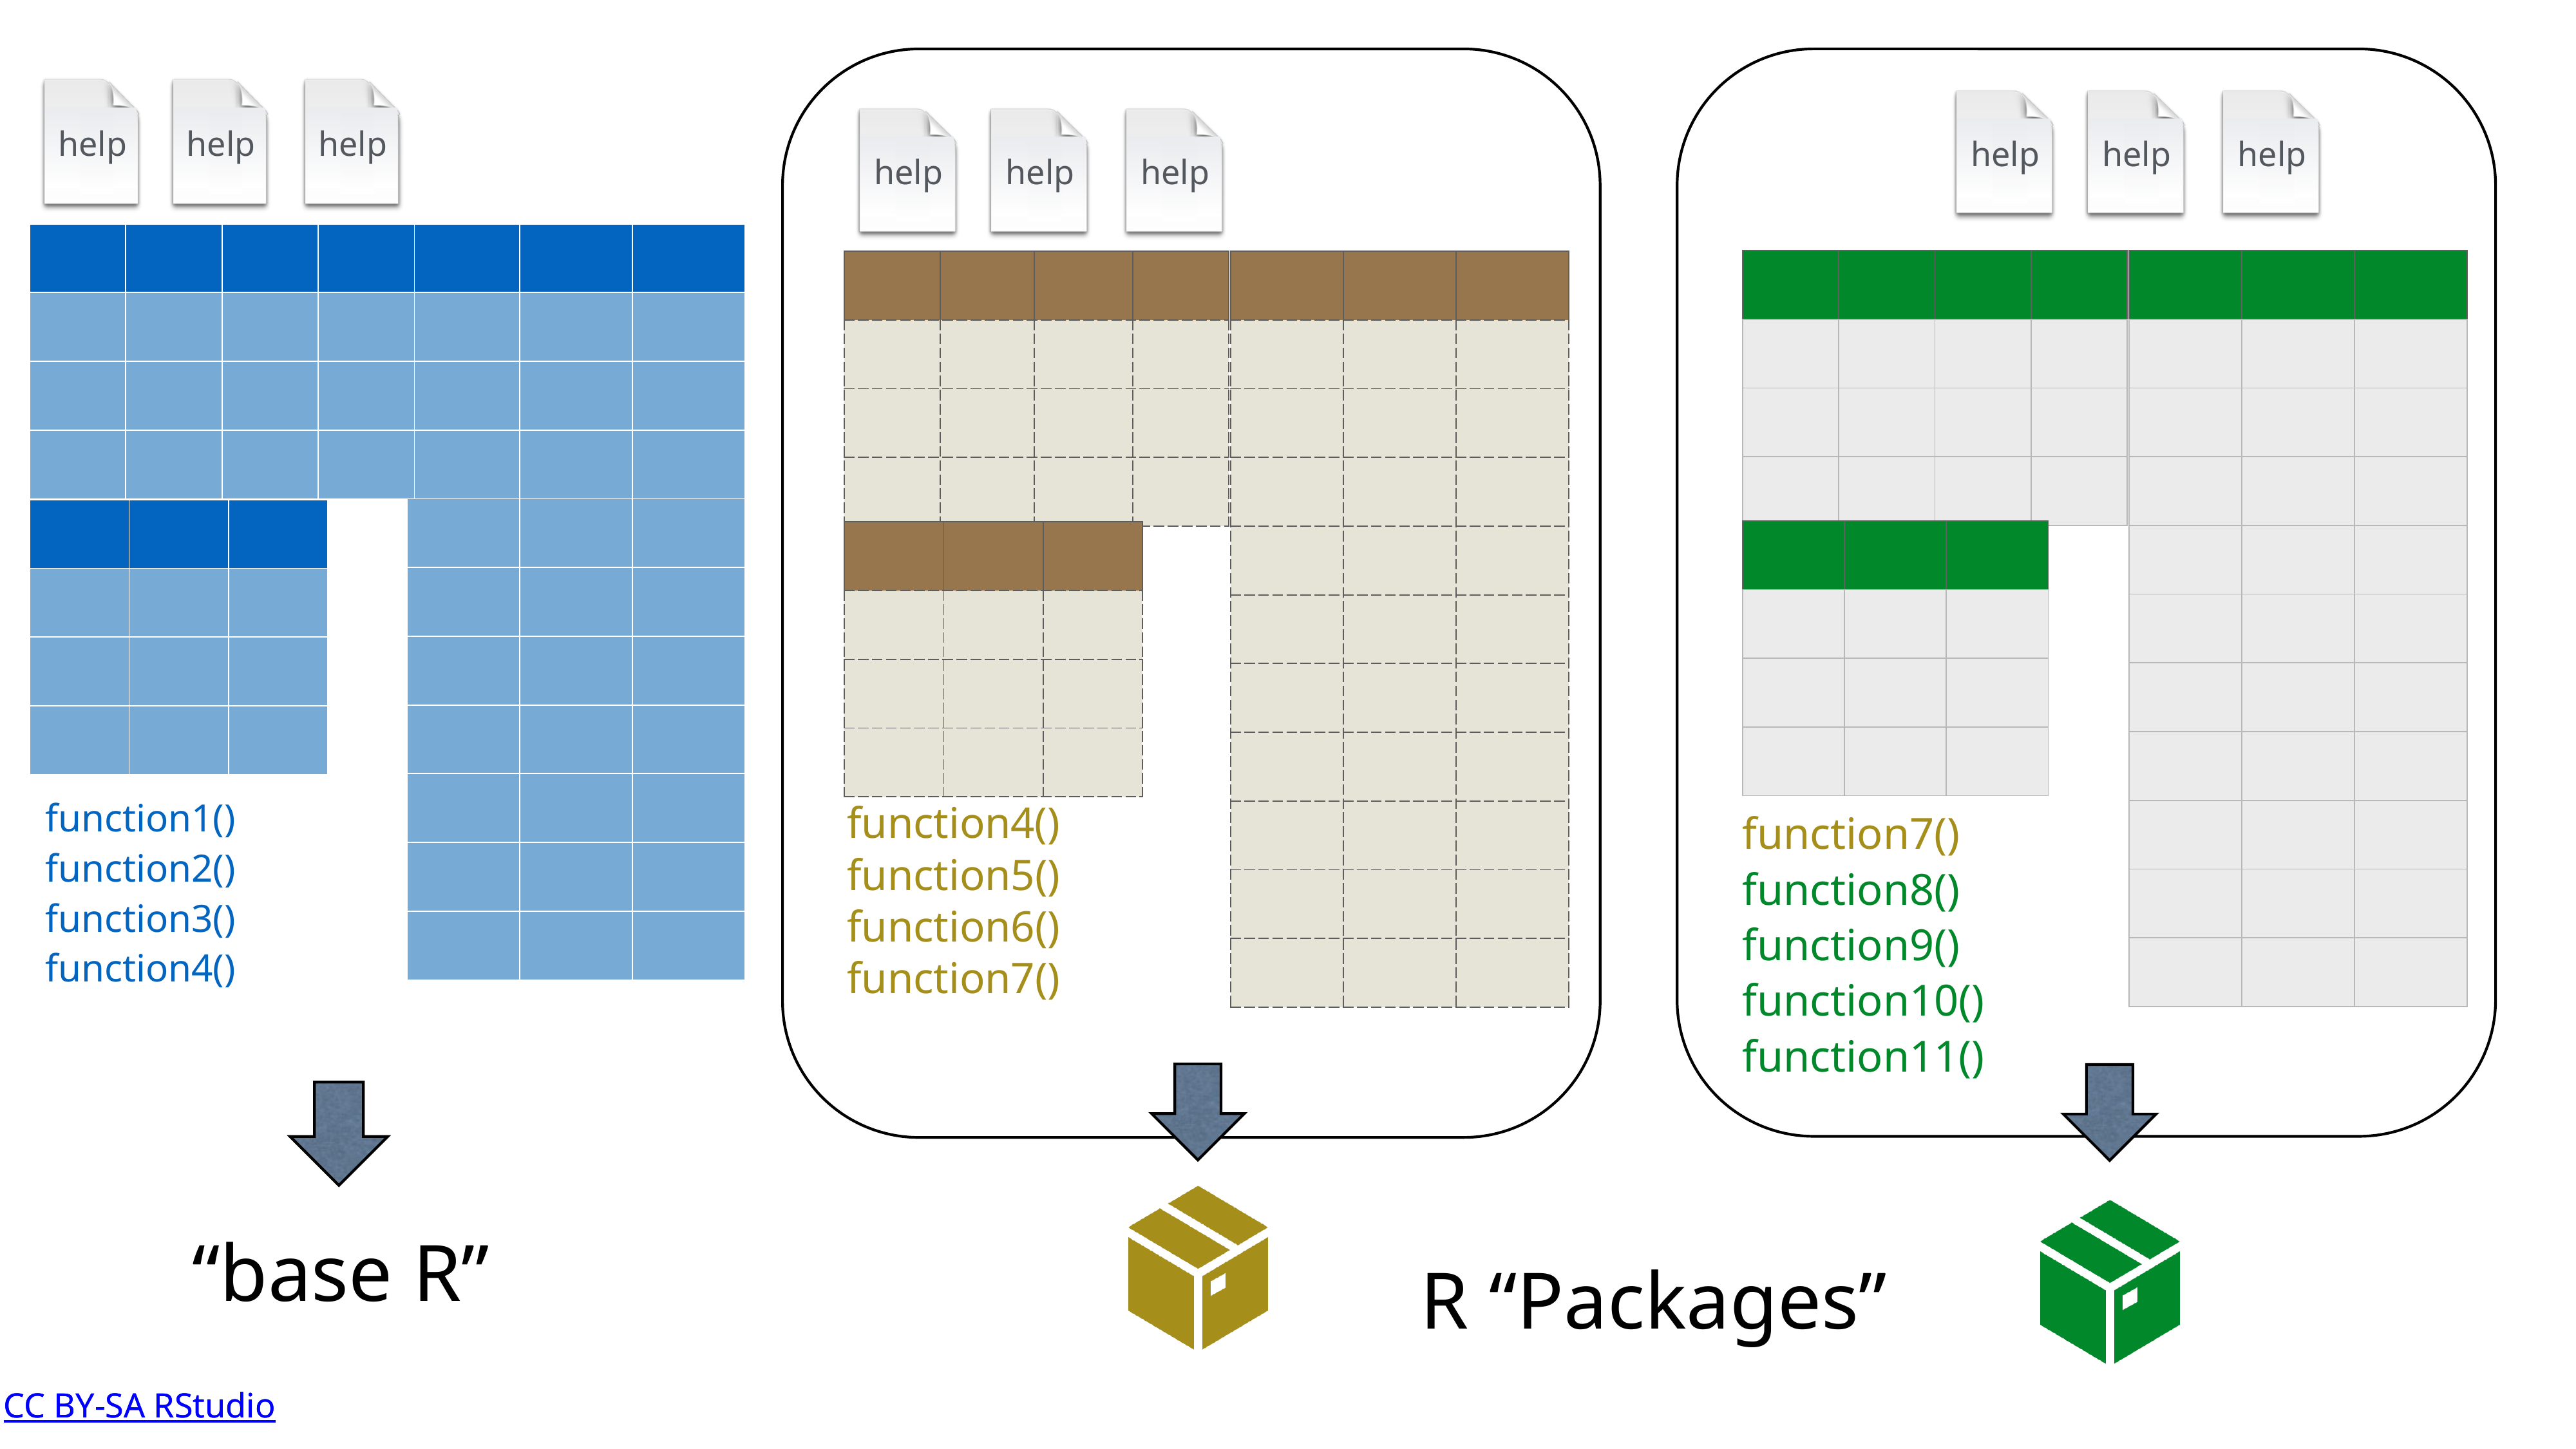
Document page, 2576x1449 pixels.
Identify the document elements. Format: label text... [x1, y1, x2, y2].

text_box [1677, 48, 2496, 1381]
text_box R “Packages” [1600, 1244, 1677, 1352]
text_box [196, 1081, 486, 1325]
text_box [24, 75, 746, 1006]
text_box CC BY-SA RStudio [0, 1376, 283, 1437]
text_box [782, 48, 1600, 1368]
